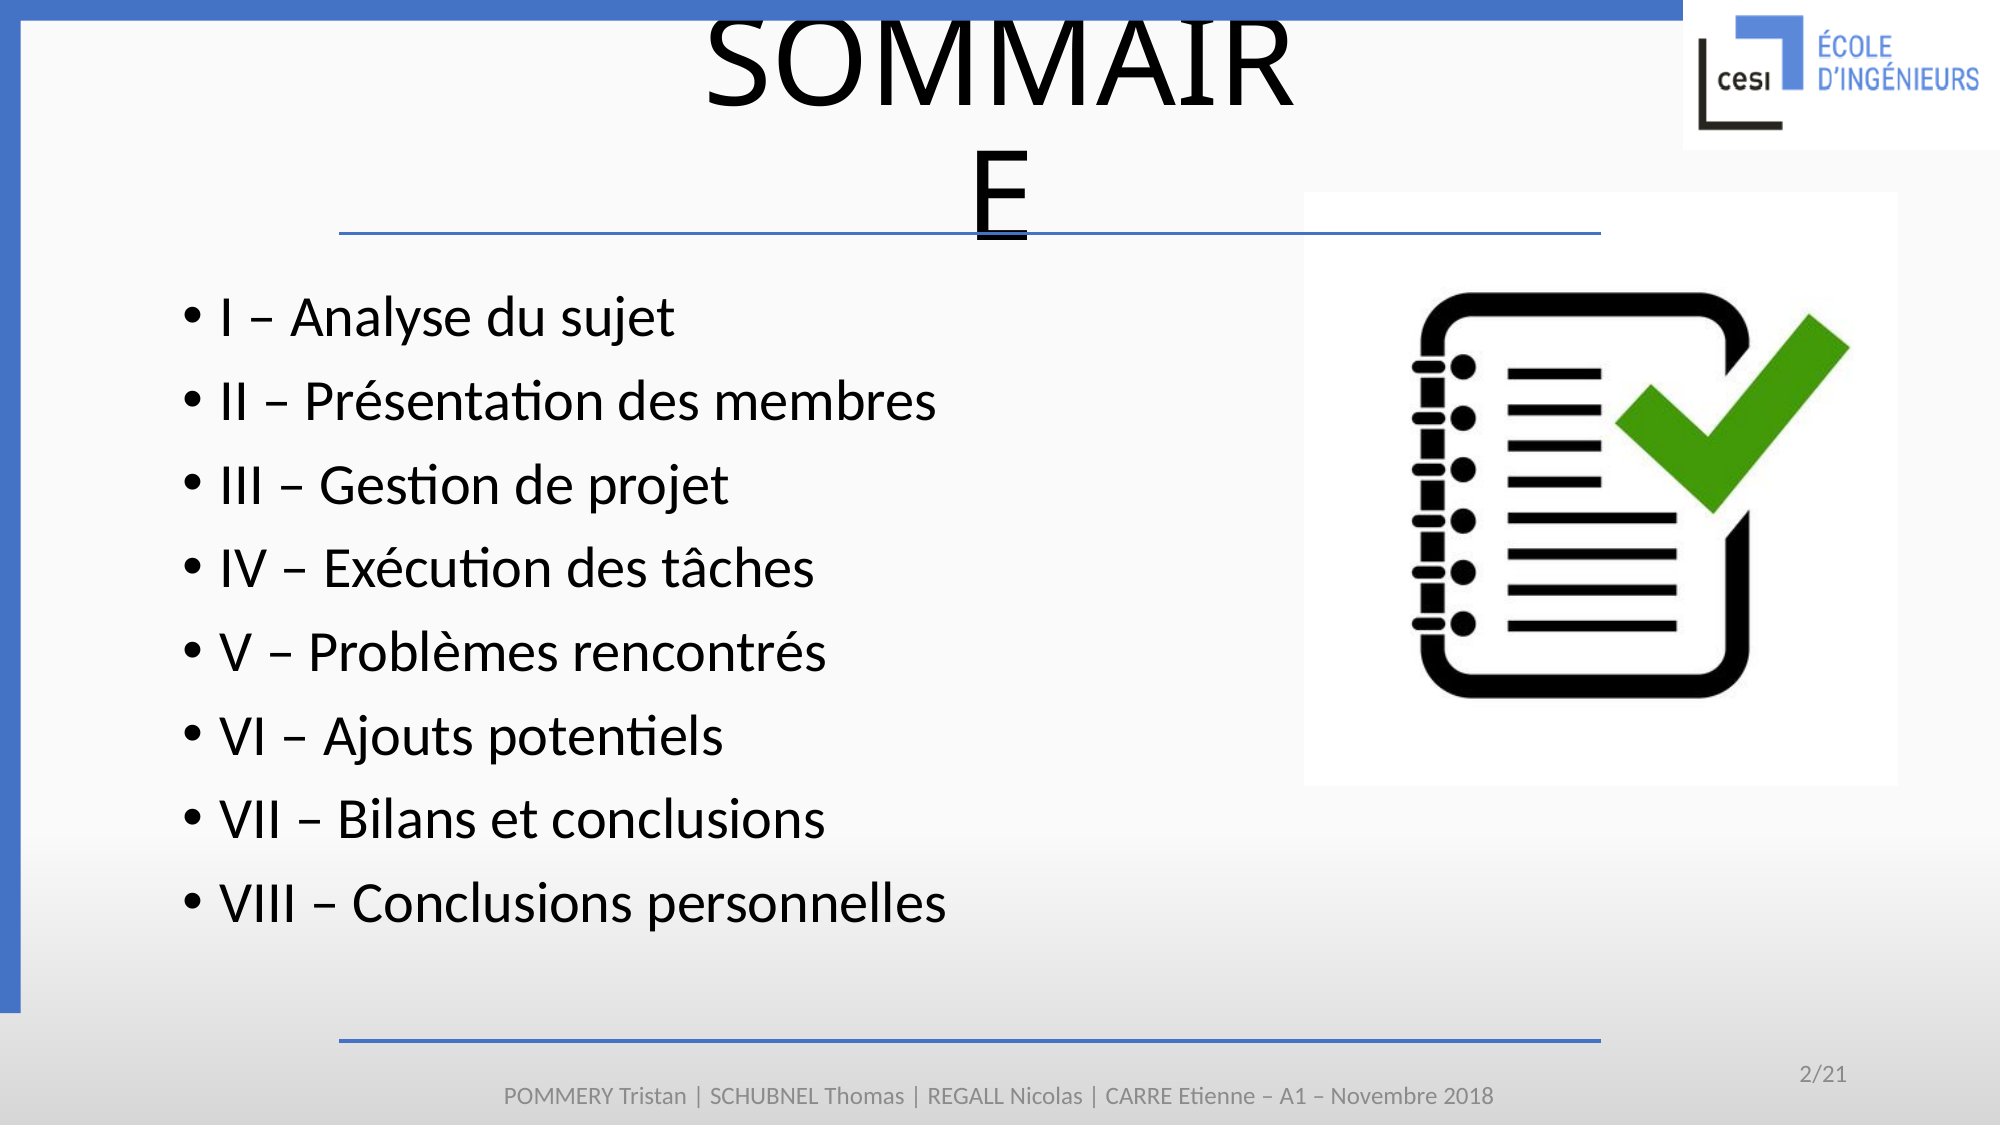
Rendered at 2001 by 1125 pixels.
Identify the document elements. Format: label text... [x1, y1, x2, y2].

title SOMMAIRE [687, 235, 1304, 242]
title SOMMAIRE [687, 23, 1313, 232]
text_box [0, 0, 1683, 22]
slide_number 2/21 [1412, 1042, 1863, 1103]
list I – Analyse du sujet II – Présentation des membres III – Gestion de projet IV – Exécution des tâches V – Problèmes rencontrés VI – Ajouts potentiels VII – Bilans et conclusions VIII – Conclusions personnelles [167, 279, 1027, 1065]
picture [1683, 0, 2000, 150]
footer POMMERY Tristan | SCHUBNEL Thomas | REGALL Nicolas | CARRE Etienne – A1 – Novembre 2018 [137, 1065, 1863, 1125]
text_box [0, 22, 22, 1014]
picture [1304, 192, 1898, 786]
